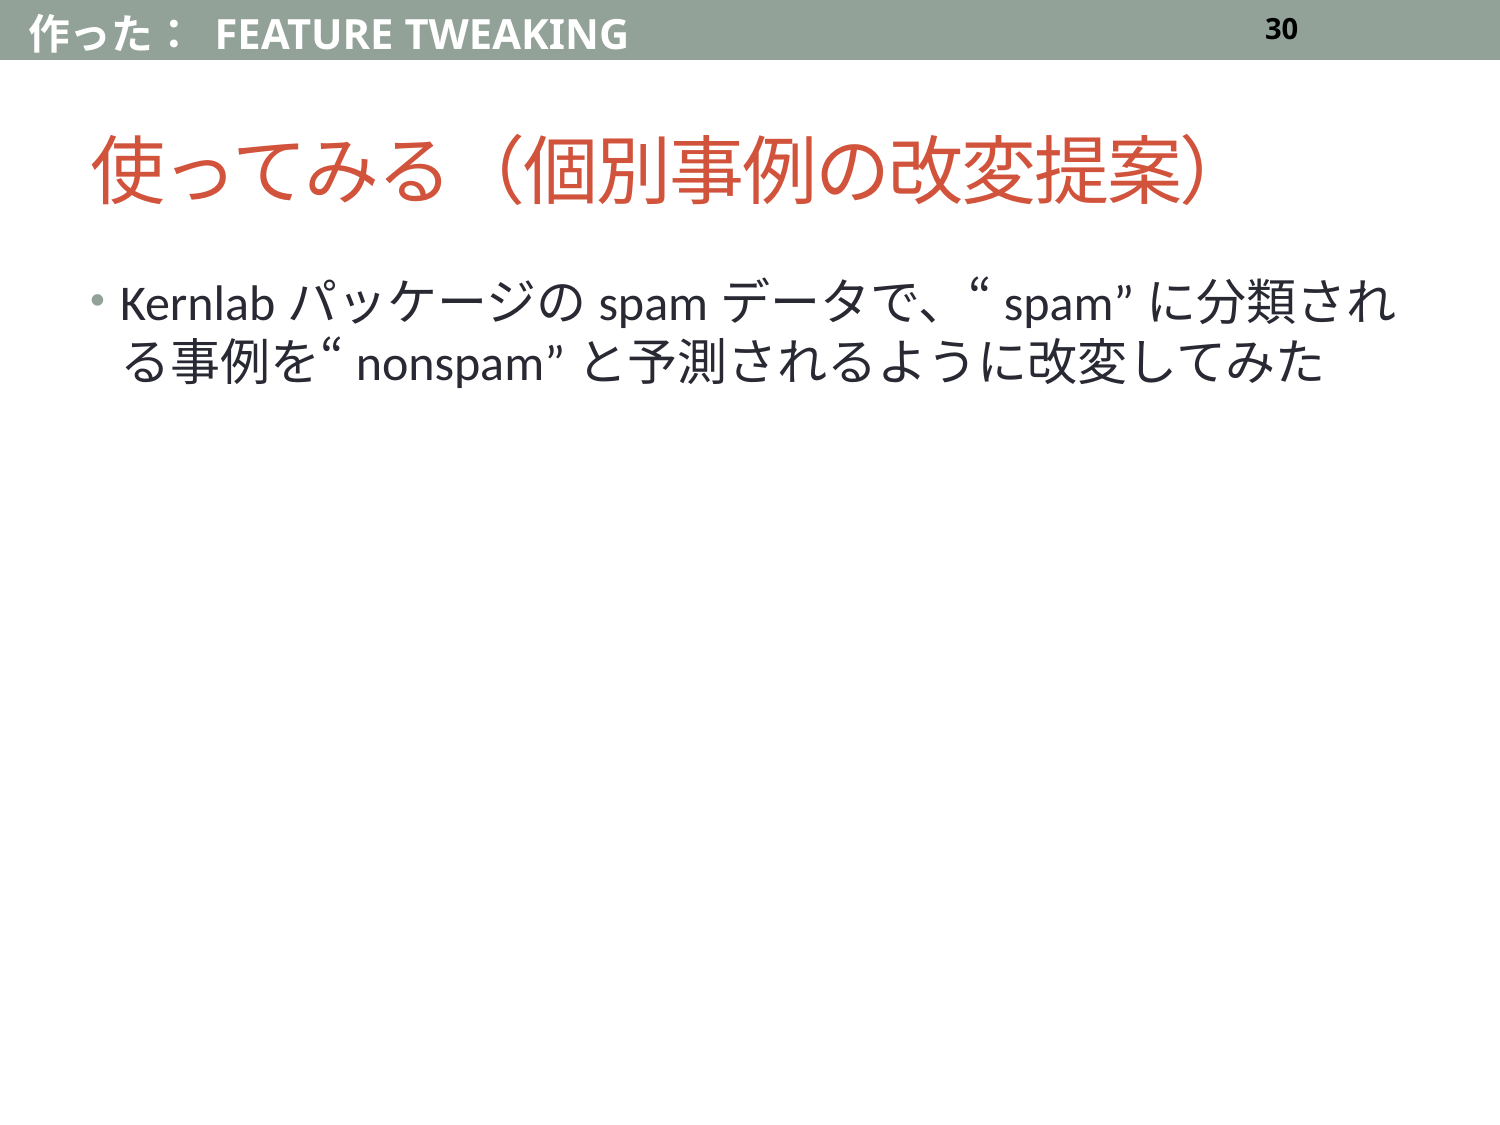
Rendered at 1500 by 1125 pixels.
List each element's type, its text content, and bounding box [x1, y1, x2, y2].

slide_number 30 [1250, 3, 1425, 57]
title 使ってみる（個別事例の改変提案） [75, 87, 1425, 250]
list Kernlabパッケージのspamデータで、“spam”に分類される事例を“nonspam”と予測されるように改変してみた [75, 262, 1425, 1063]
text_box 作った： FEATURE TWEAKING [13, 0, 645, 65]
